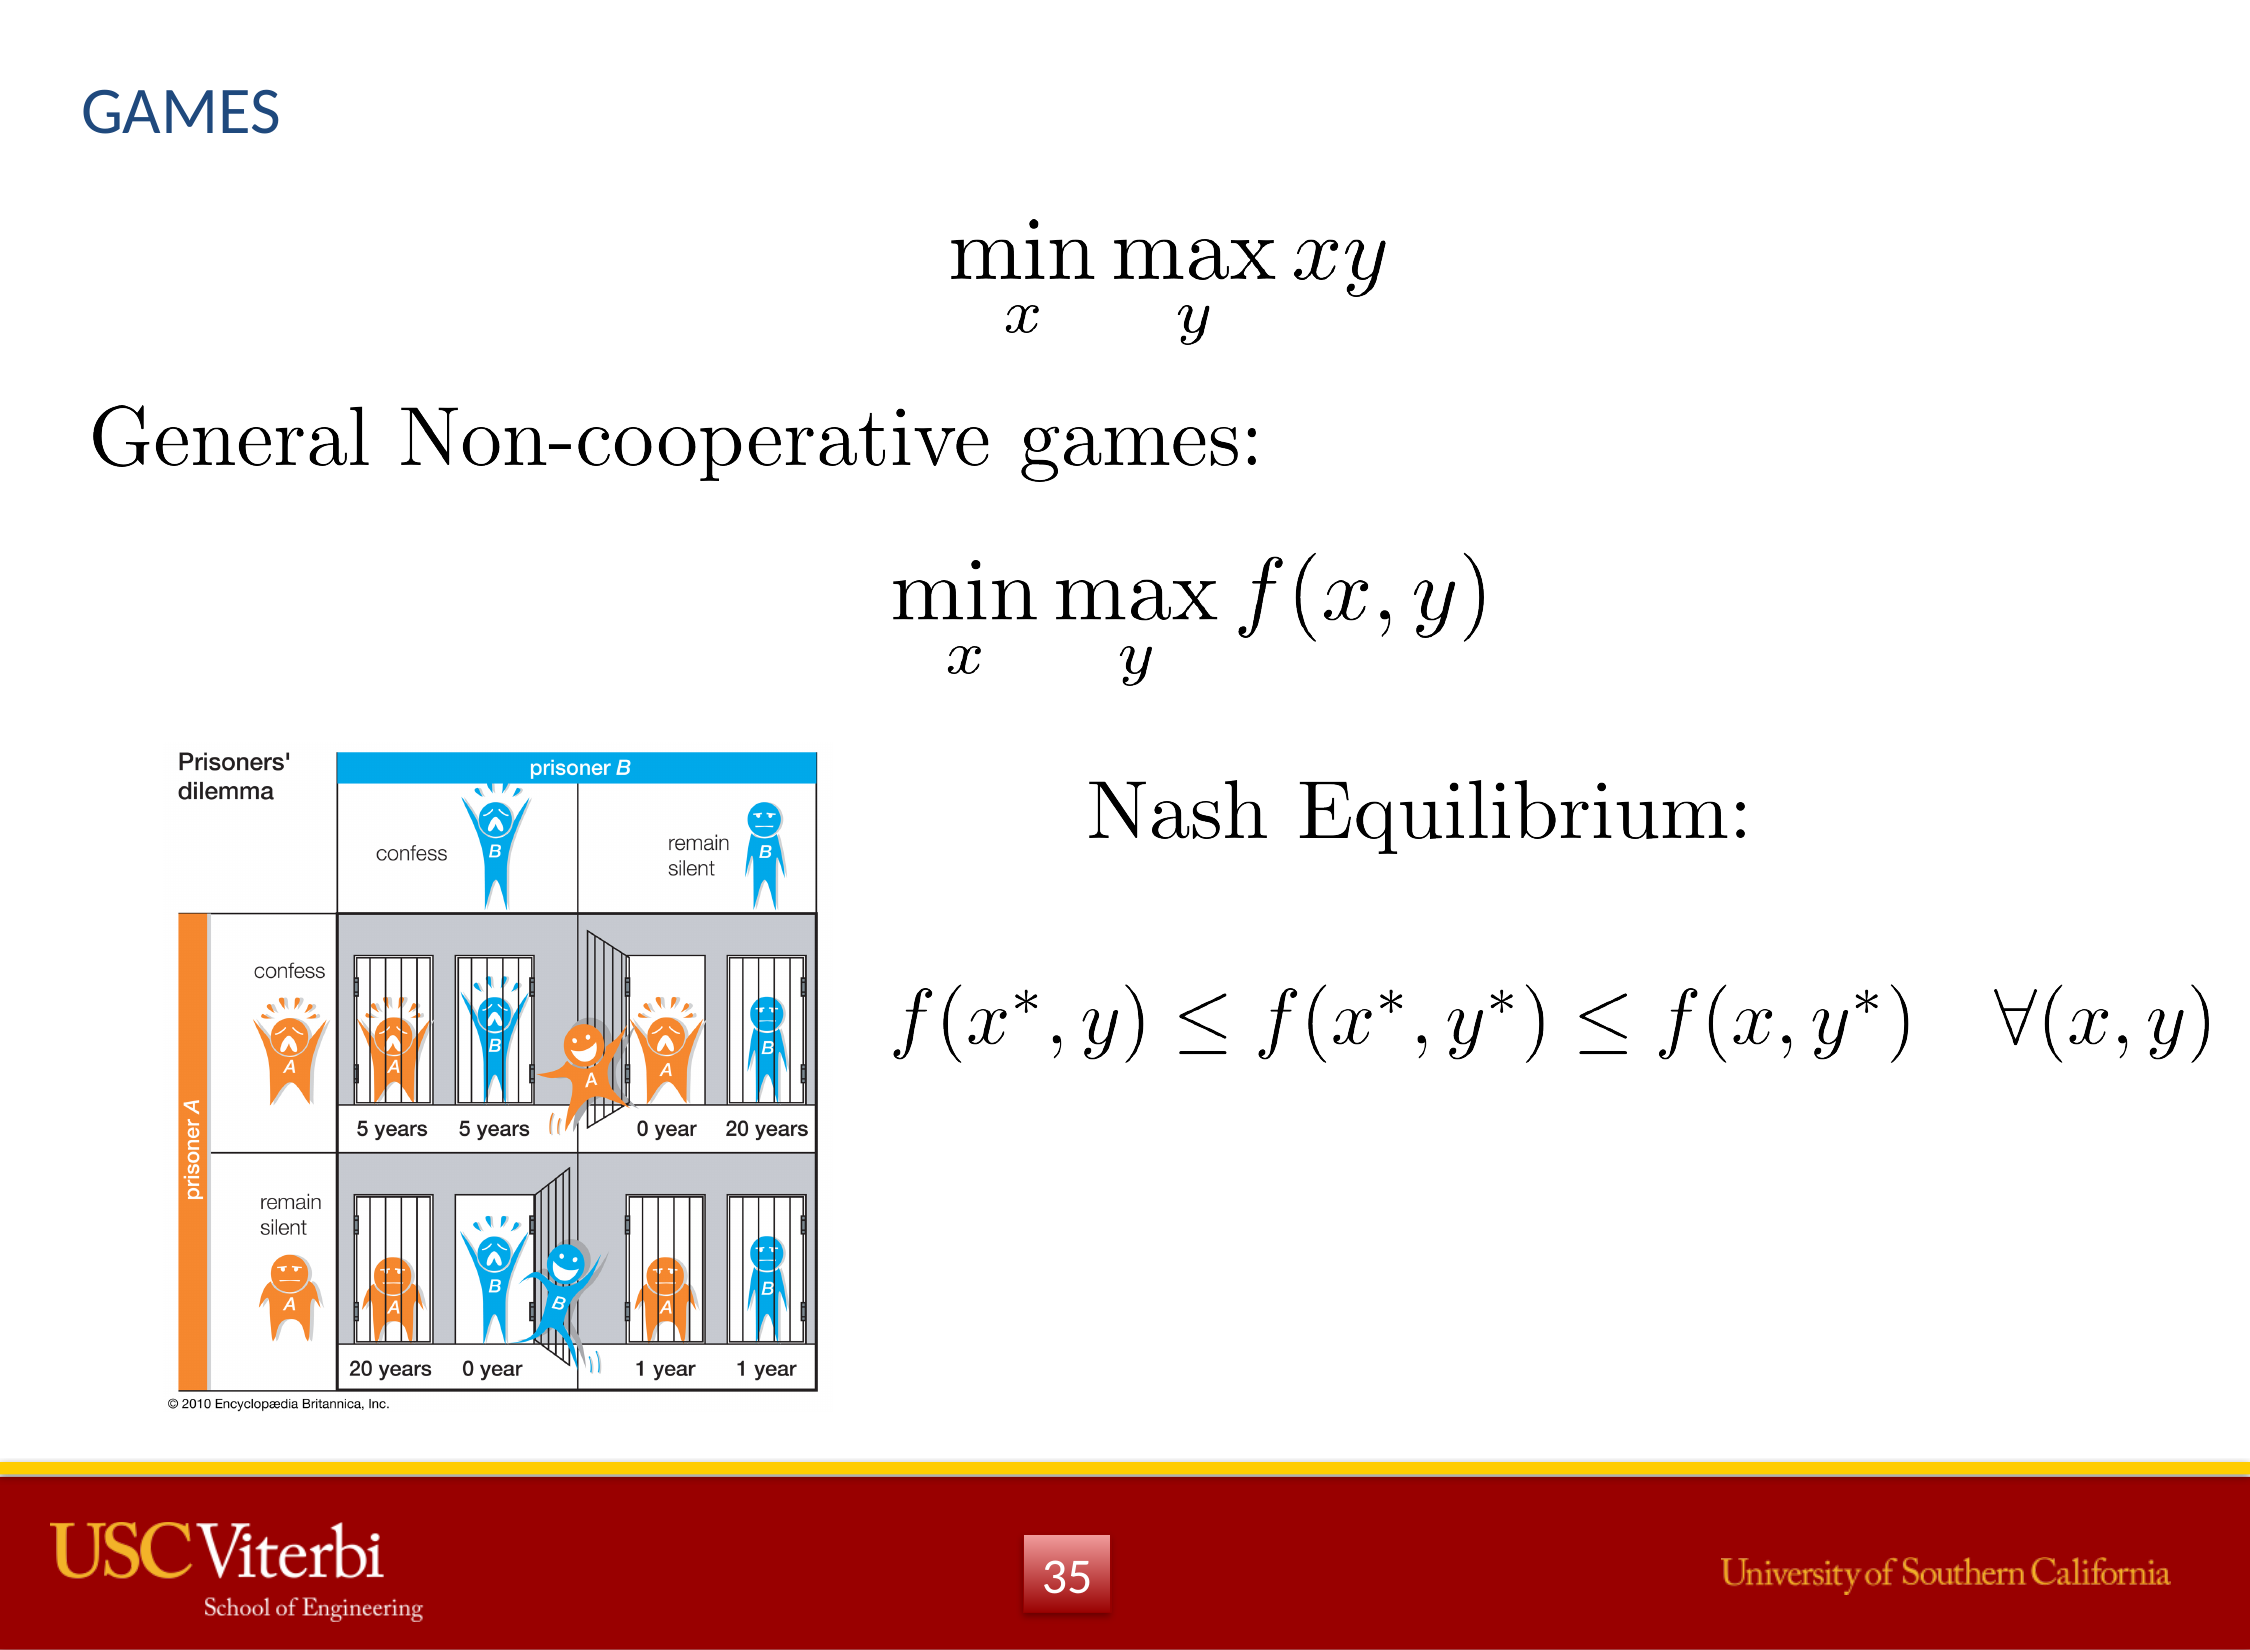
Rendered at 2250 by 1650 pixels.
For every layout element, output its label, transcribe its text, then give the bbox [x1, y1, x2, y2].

picture [50, 1522, 424, 1622]
picture [951, 218, 1387, 345]
picture [1721, 1557, 2171, 1595]
picture [893, 552, 1484, 687]
text_box GAMES [66, 59, 2076, 145]
text_box 35 [1023, 1534, 1112, 1613]
picture [1089, 779, 1745, 854]
picture [163, 742, 834, 1412]
picture [893, 984, 2209, 1063]
picture [93, 405, 1256, 482]
